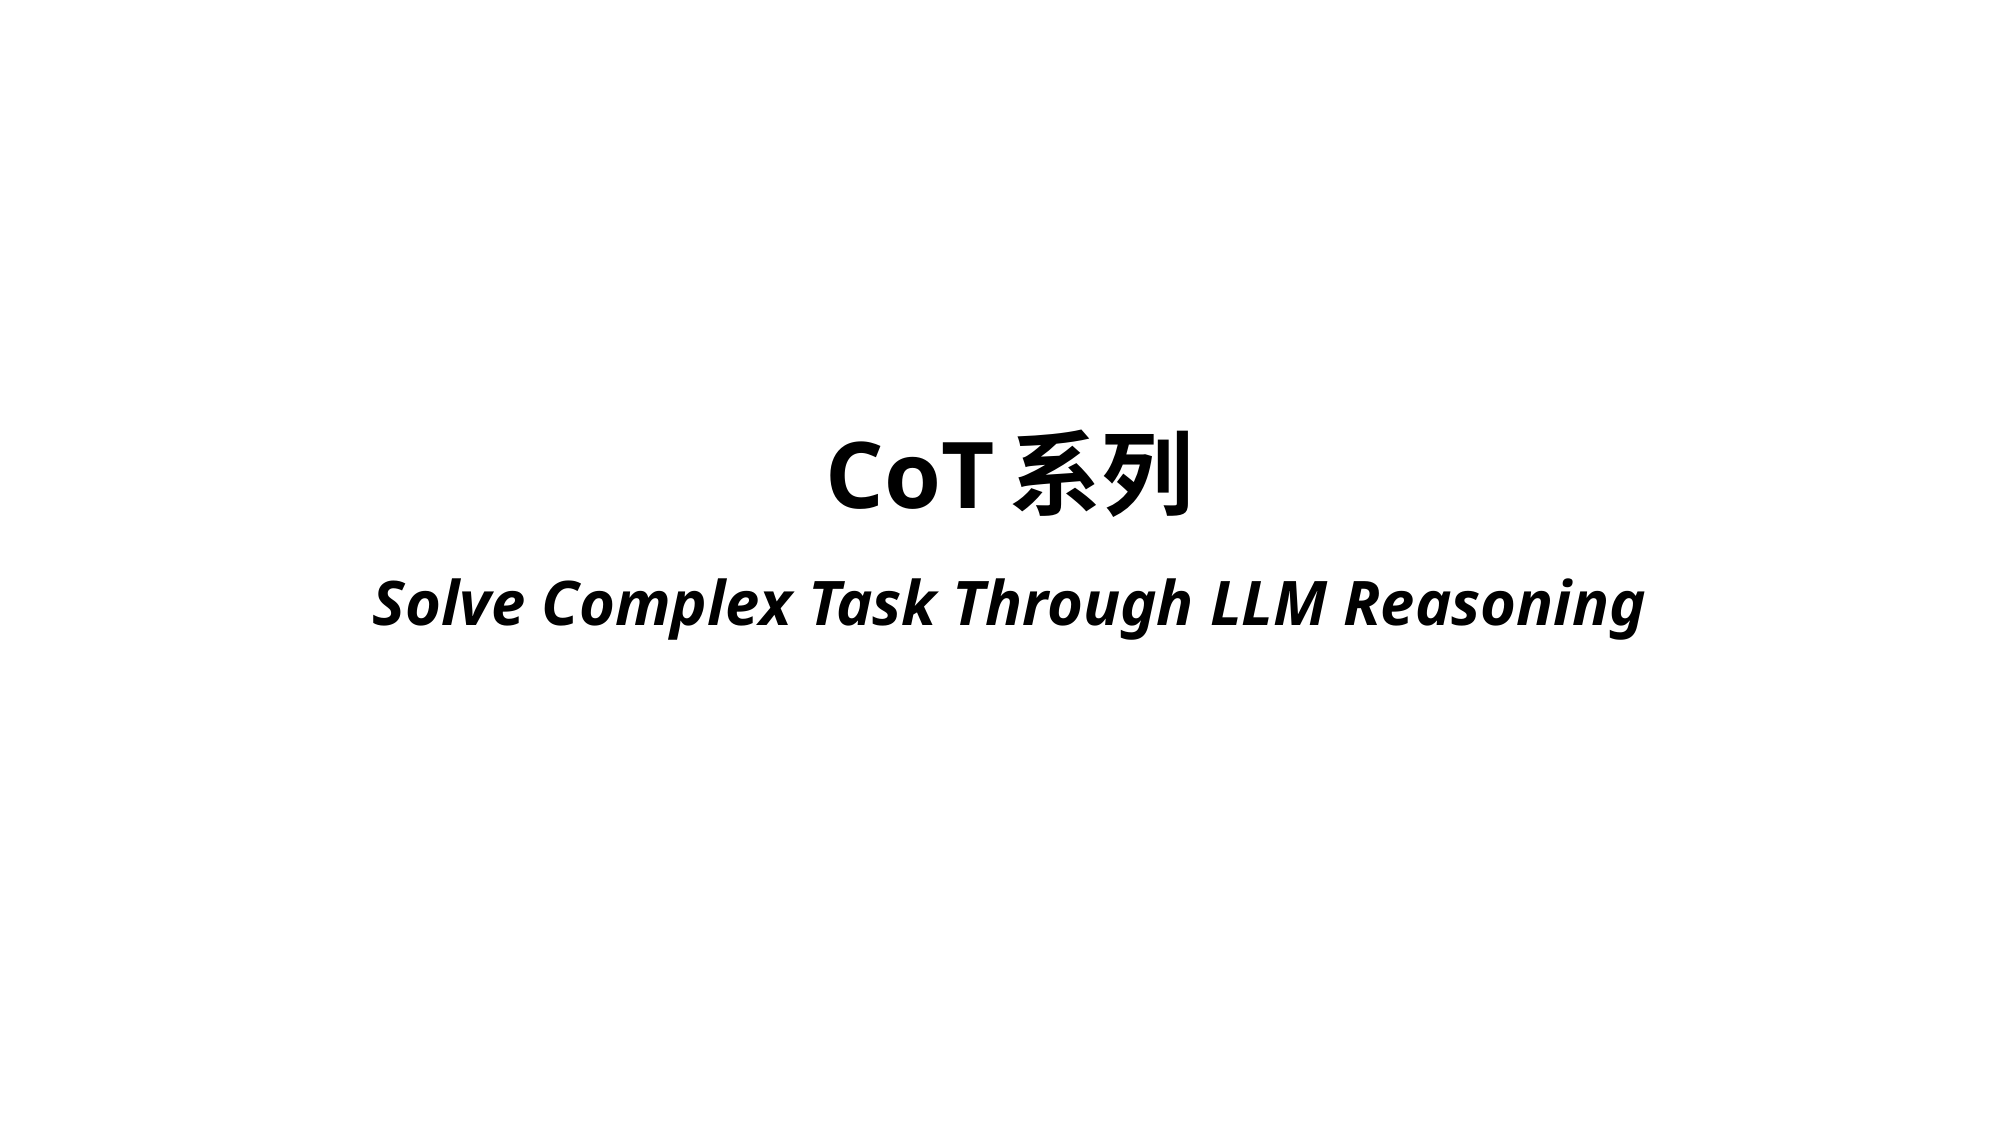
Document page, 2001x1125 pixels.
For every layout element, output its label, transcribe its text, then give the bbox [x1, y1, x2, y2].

title CoT系列 Solve Complex Task Through LLM Reasoning [177, 351, 1843, 646]
